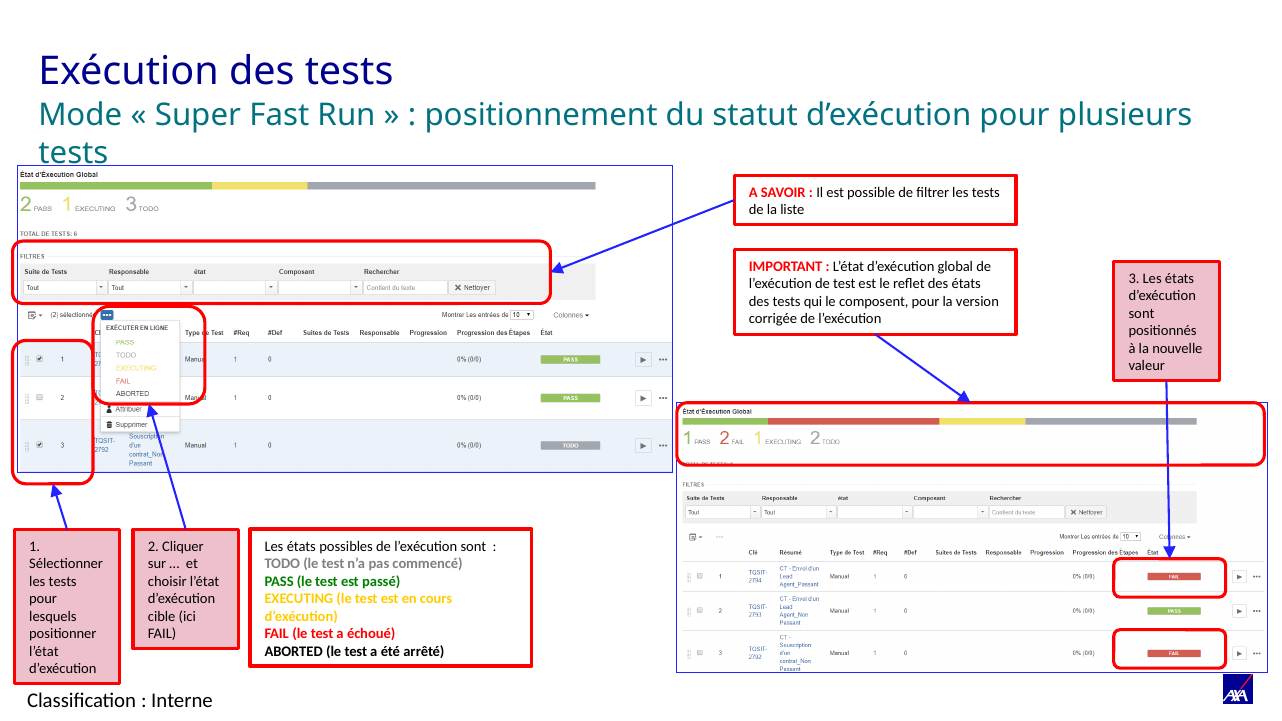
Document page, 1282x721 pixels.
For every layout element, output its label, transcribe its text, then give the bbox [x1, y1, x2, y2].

text_box Les états possibles de l’exécution sont : TODO (le test n’a pas commencé) PASS (le test est passé) EXECUTING (le test est en cours d’exécution) FAIL (le test a échoué) ABORTED (le test a été arrêté) [249, 529, 532, 667]
picture [1223, 674, 1253, 704]
text_box [10, 349, 51, 486]
title Exécution des tests [38, 45, 1244, 93]
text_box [874, 335, 971, 403]
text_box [52, 483, 68, 530]
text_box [148, 403, 186, 530]
list Mode « Super Fast Run » : positionnement du statut d’exécution pour plusieurs tests [38, 94, 1244, 130]
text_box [1166, 382, 1170, 559]
text_box 2. Cliquer sur … et choisir l’état d’exécution cible (ici FAIL) [133, 529, 239, 649]
text_box A SAVOIR : Il est possible de filtrer les tests de la liste [734, 175, 1017, 225]
picture [676, 402, 1268, 673]
text_box 3. Les états d’exécution sont positionnés à la nouvelle valeur [1113, 261, 1220, 381]
text_box 1. Sélectionner les tests pour lesquels positionner l’état d’exécution [14, 529, 120, 684]
text_box [67, 481, 91, 486]
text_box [550, 200, 735, 273]
text_box IMPORTANT : L’état d’exécution global de l’exécution de test est le reflet des états des tests qui le composent, pour la version corrigée de l’exécution [734, 249, 1017, 335]
picture [16, 164, 673, 473]
